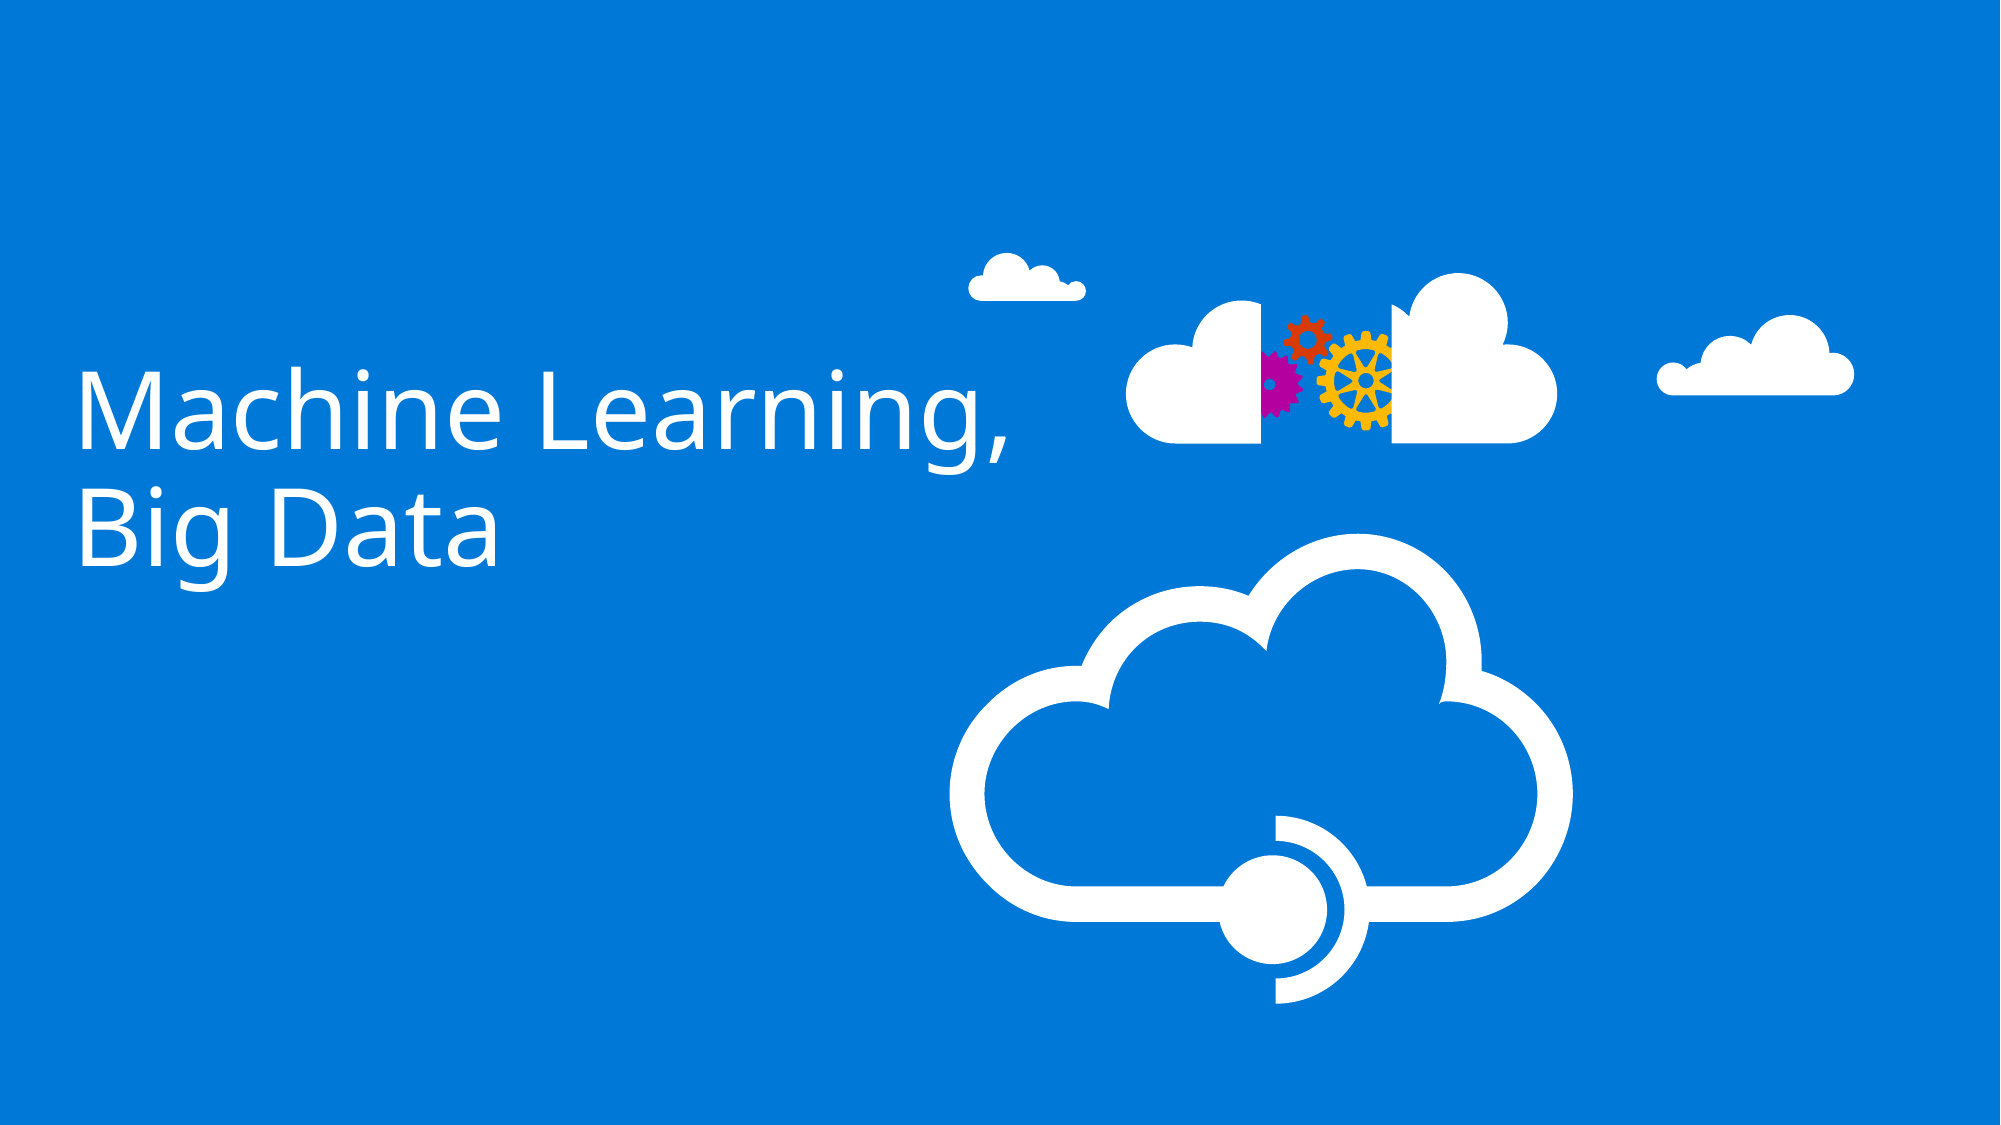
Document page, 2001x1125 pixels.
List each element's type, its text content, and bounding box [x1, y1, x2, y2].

title Machine Learning, Big Data [57, 348, 1126, 604]
